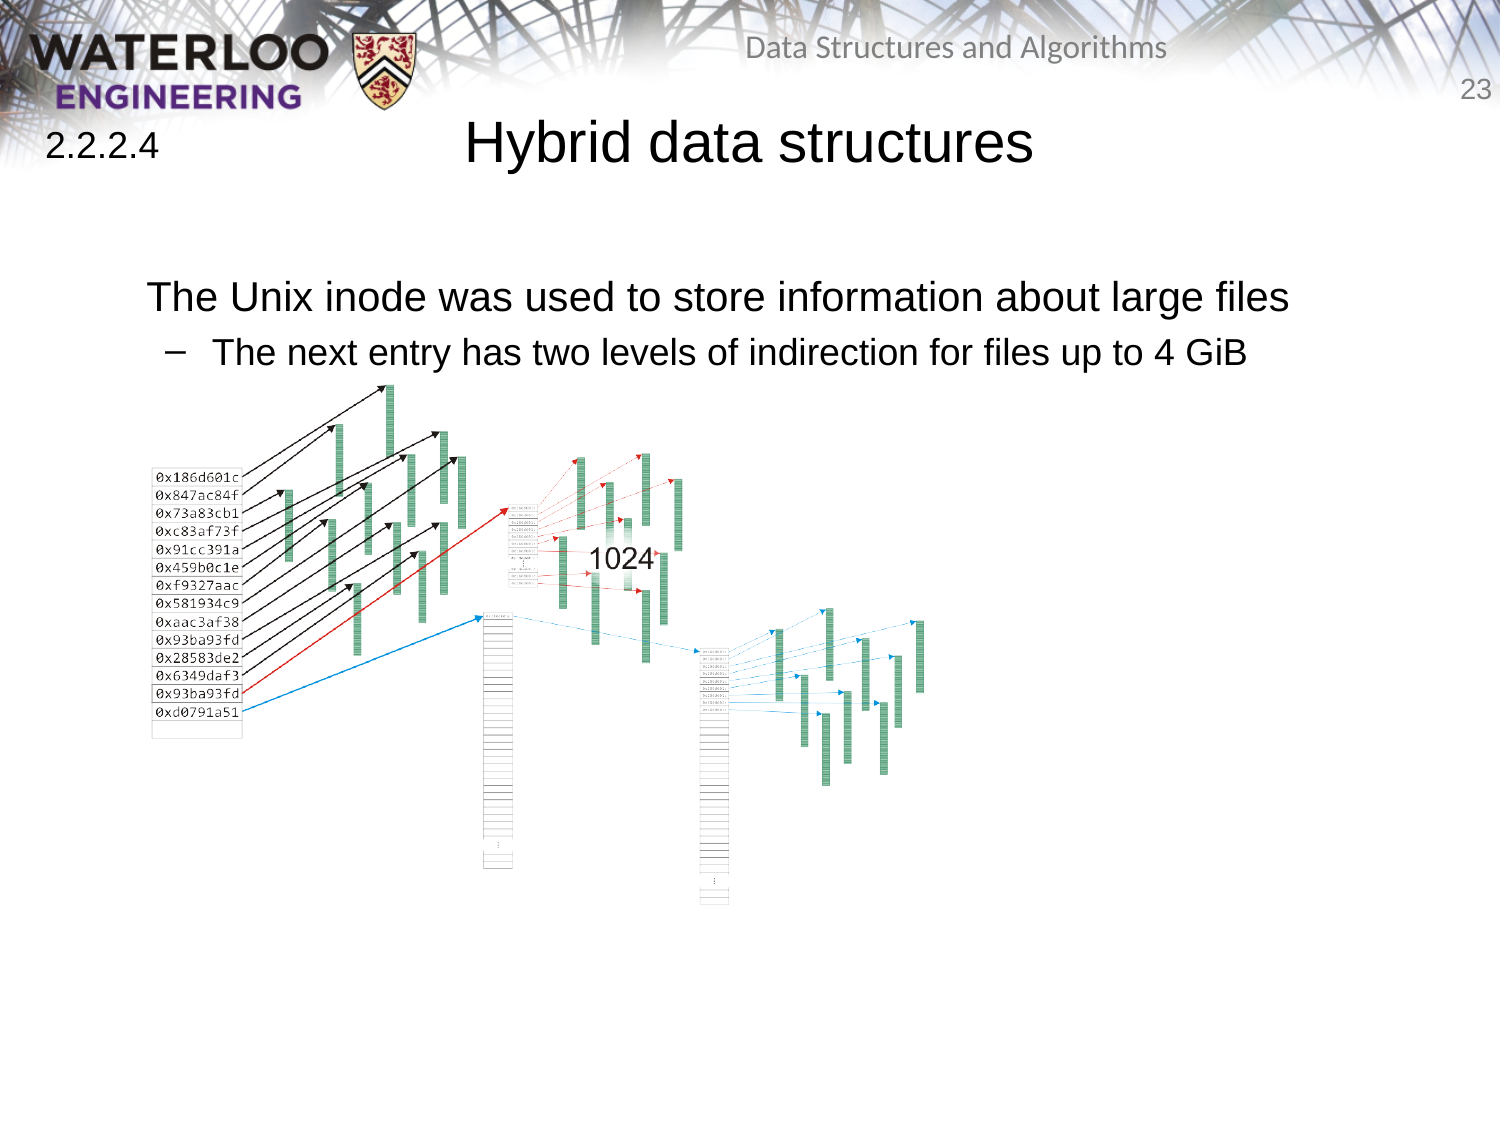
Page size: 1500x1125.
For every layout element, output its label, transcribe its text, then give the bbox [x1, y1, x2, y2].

list The Unix inode was used to store information about large files The next entry has two levels of indirection for files up to 4 GiB [74, 262, 1426, 1006]
text_box 2.2.2.4 [30, 113, 175, 174]
title Hybrid data structures [74, 44, 1426, 233]
picture [0, 0, 1500, 1125]
